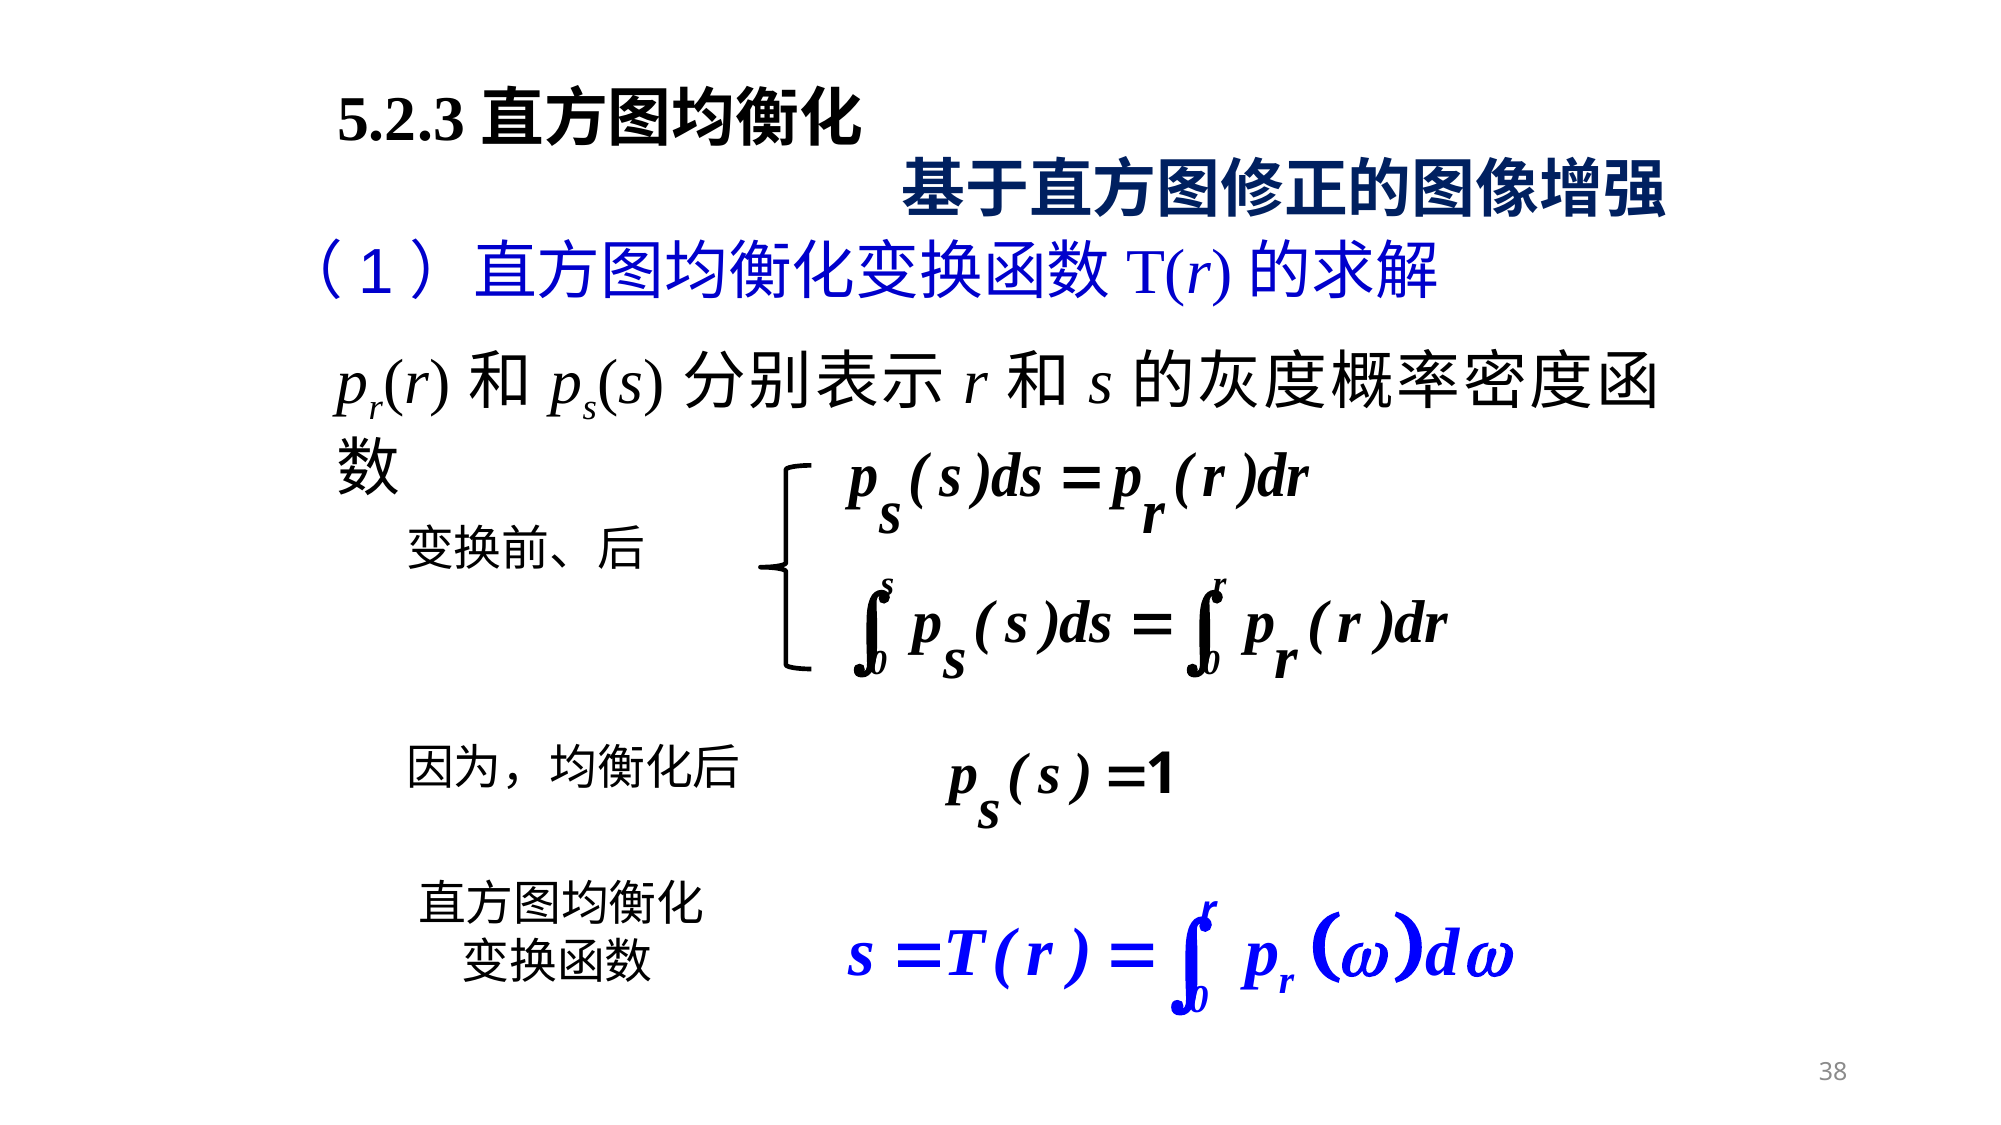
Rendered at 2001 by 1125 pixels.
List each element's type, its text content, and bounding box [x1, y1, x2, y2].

text_box 因为，均衡化后 [391, 729, 884, 802]
text_box 变换前、后 [391, 510, 761, 583]
text_box 5.2.3直方图均衡化 [322, 50, 1008, 180]
text_box pr(r)和ps(s)分别表示r和s的灰度概率密度函数 [322, 332, 1675, 511]
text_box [835, 556, 1466, 693]
text_box [760, 465, 812, 669]
slide_number 38 [1412, 1042, 1863, 1103]
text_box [832, 433, 1325, 549]
text_box （1）直方图均衡化变换函数T(r)的求解 [264, 222, 1538, 314]
text_box 直方图均衡化 变换函数 [403, 865, 833, 996]
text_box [835, 878, 1525, 1027]
text_box 基于直方图修正的图像增强 [901, 153, 1700, 219]
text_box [932, 735, 1180, 843]
